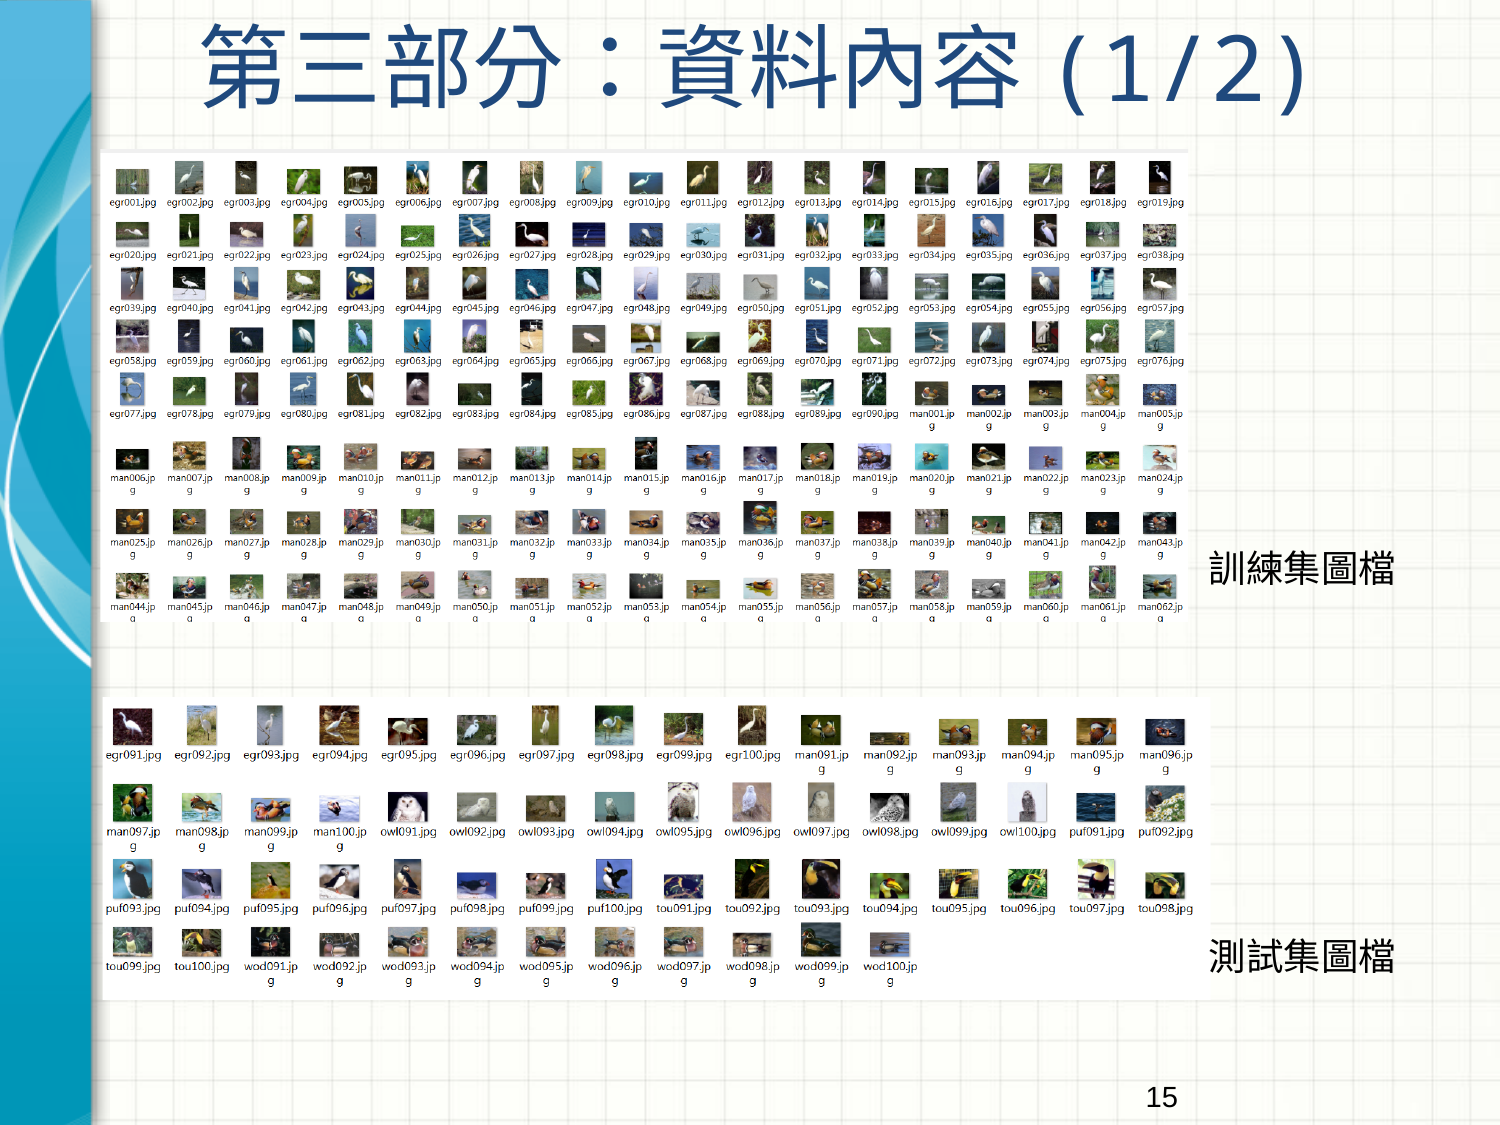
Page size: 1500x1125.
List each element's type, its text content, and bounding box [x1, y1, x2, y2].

text_box 訓練集圖檔 [1194, 537, 1500, 597]
text_box 第三部分：資料內容(1/2) [53, 2, 1466, 180]
text_box 測試集圖檔 [1216, 925, 1466, 986]
text_box 15 [1130, 1070, 1481, 1125]
picture [0, 0, 1500, 1125]
